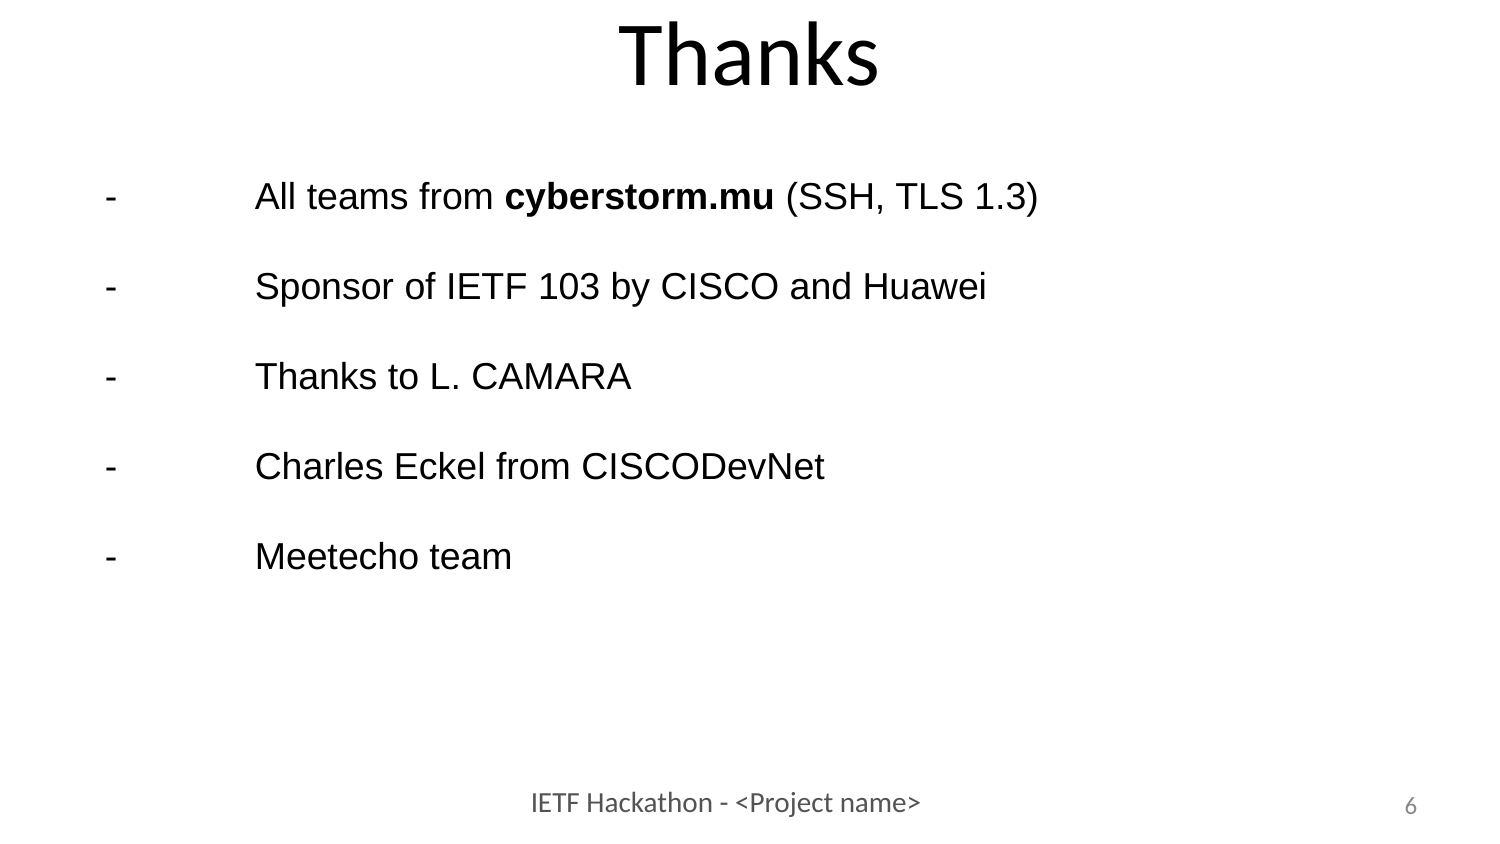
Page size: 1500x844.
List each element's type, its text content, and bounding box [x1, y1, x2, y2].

text_box 6 [1394, 782, 1425, 827]
text_box - All teams from cyberstorm.mu (SSH, TLS 1.3) - Sponsor of IETF 103 by CISCO and Huawei - Thanks to L. CAMARA - Charles Eckel from CISCODevNet - Meetecho team [89, 164, 1440, 554]
text_box Thanks [75, 33, 1425, 175]
